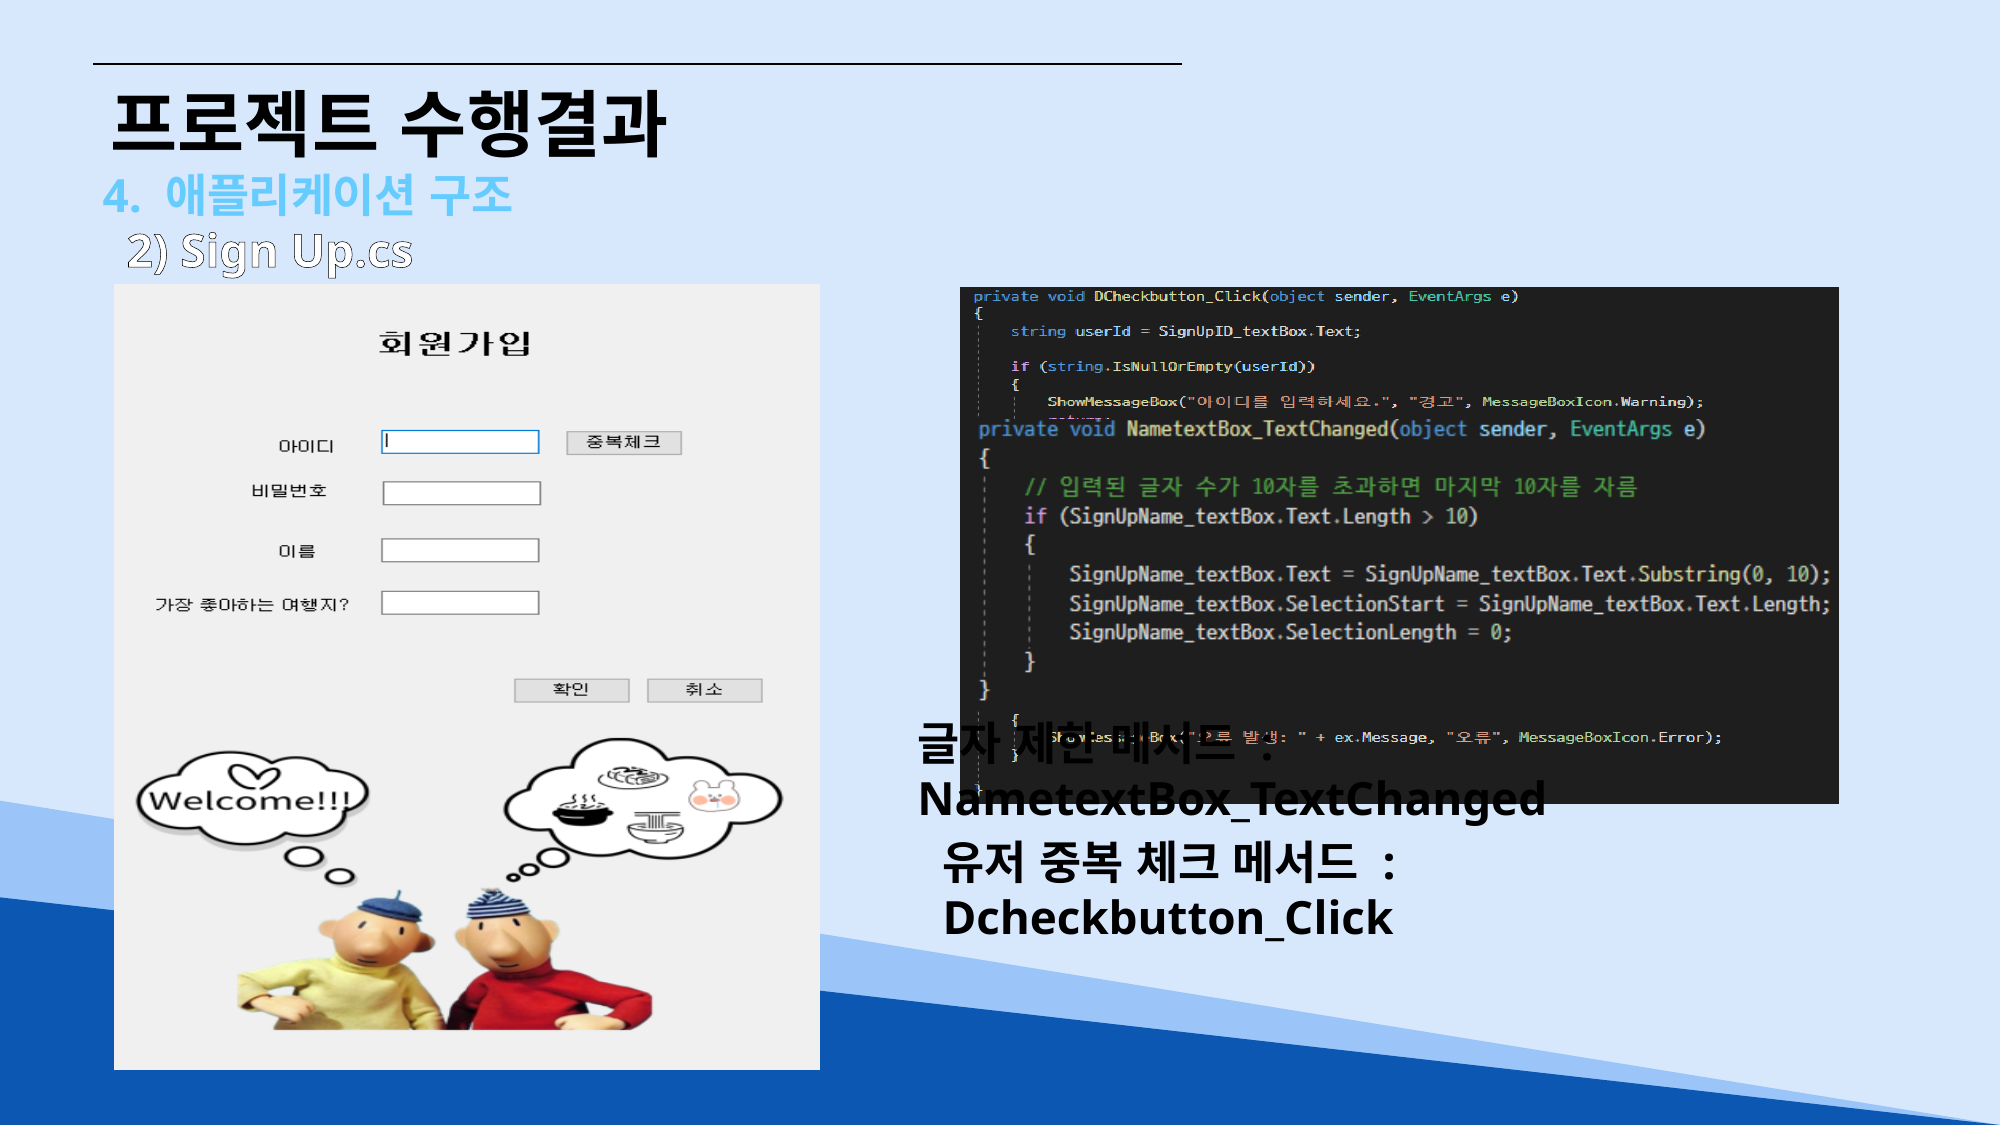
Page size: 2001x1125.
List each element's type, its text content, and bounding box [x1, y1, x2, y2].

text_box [927, 779, 1872, 898]
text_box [902, 419, 1897, 779]
picture [114, 284, 820, 1070]
text_box 프로젝트 수행결과 [95, 71, 685, 158]
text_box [0, 800, 2000, 1125]
text_box 4. 애플리케이션 구조 2) Sign Up.cs [87, 158, 846, 284]
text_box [927, 287, 1872, 419]
